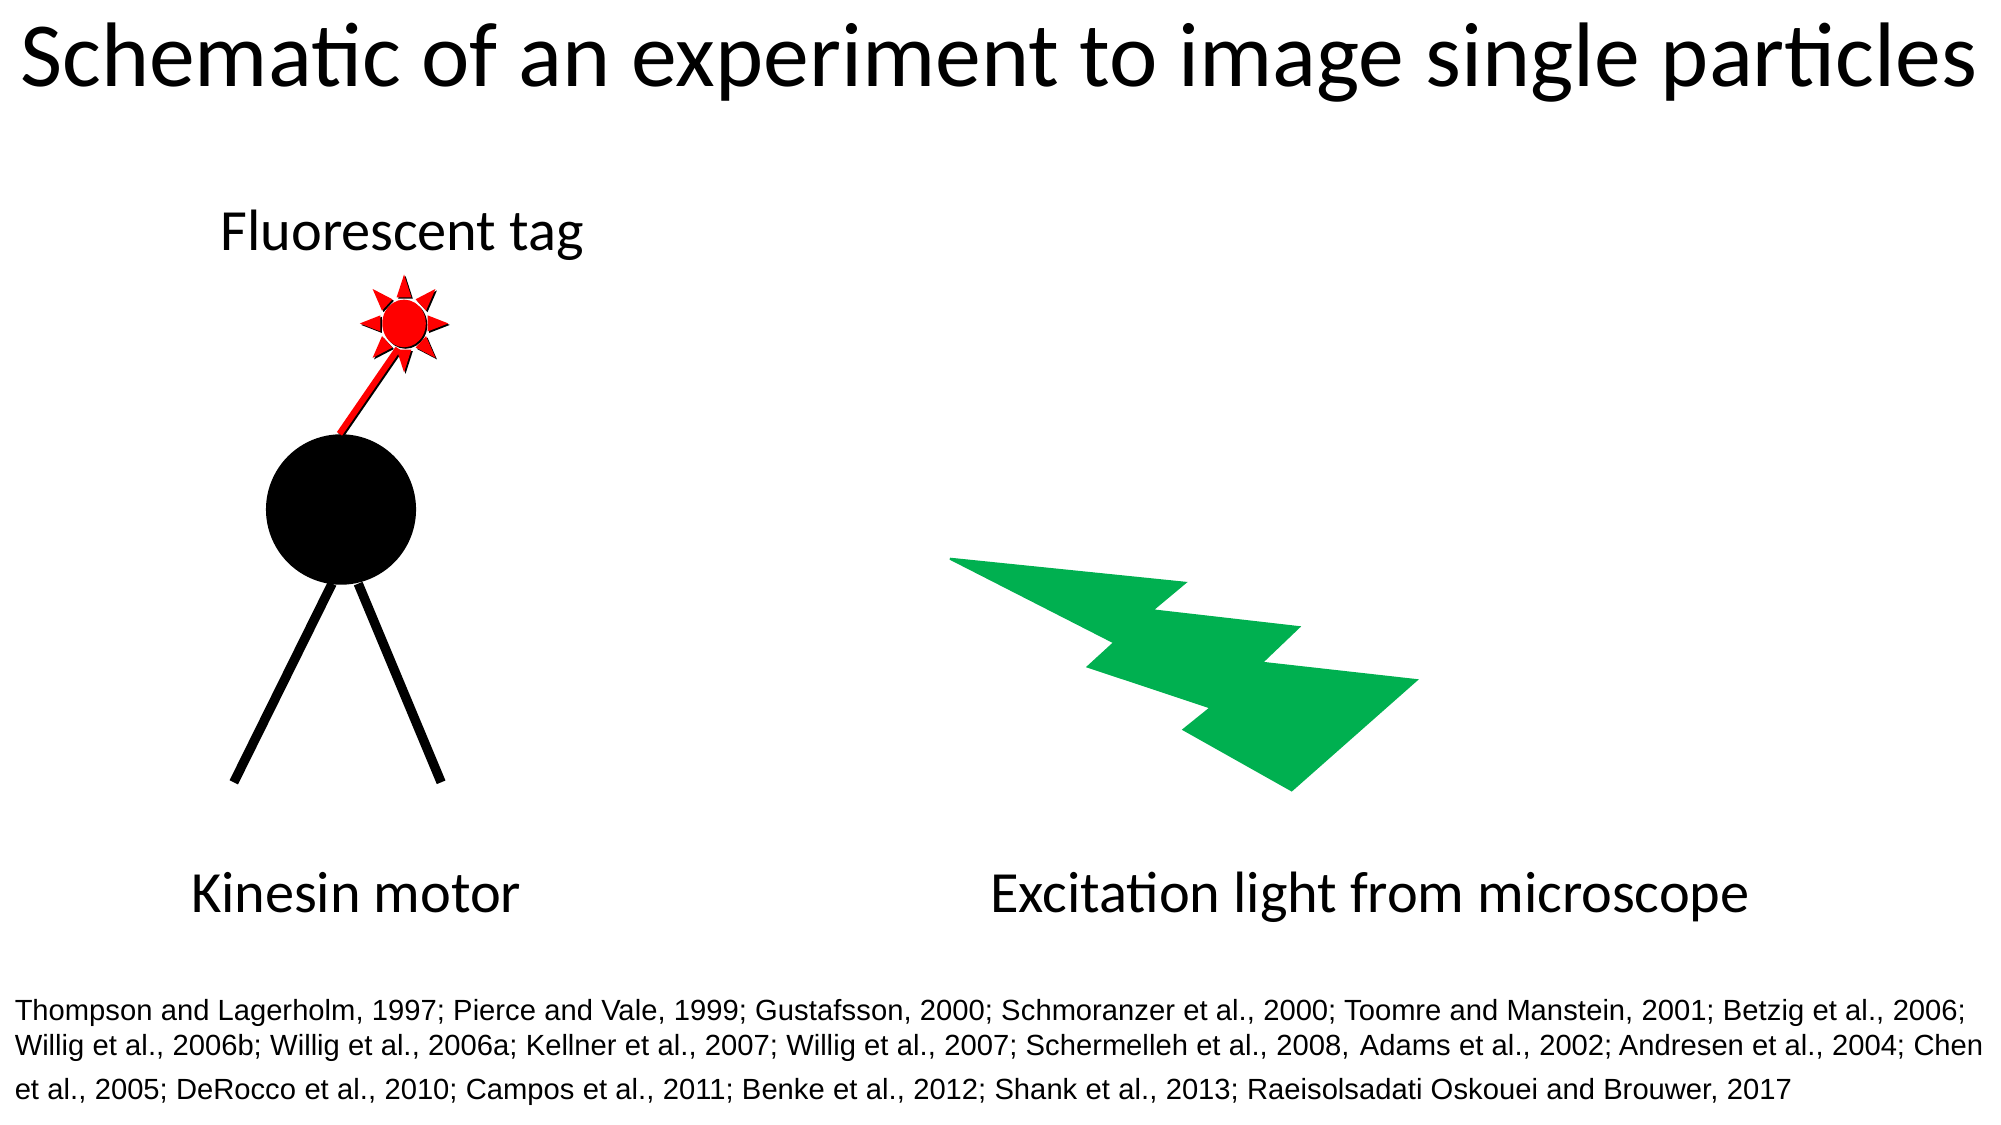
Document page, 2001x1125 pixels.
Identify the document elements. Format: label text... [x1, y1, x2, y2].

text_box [339, 277, 446, 434]
text_box Excitation light from microscope [975, 846, 1765, 932]
text_box Schematic of an experiment to image single particles [0, 0, 2000, 173]
text_box Kinesin motor [176, 846, 537, 932]
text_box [233, 435, 442, 783]
text_box [949, 557, 1419, 792]
text_box Fluorescent tag [206, 185, 624, 270]
text_box Thompson and Lagerholm, 1997; Pierce and Vale, 1999; Gustafsson, 2000; Schmoranzer et al., 2000; Toomre and Manstein, 2001; Betzig et al., 2006; Willig et al., 2006b; Willig et al., 2006a; Kellner et al., 2007; Willig et al., 2007; Schermelleh et al., 2008, Adams et al., 2002; Andresen et al., 2004; Chen et al., 2005; DeRocco et al., 2010; Campos et al., 2011; Benke et al., 2012; Shank et al., 2013; Raeisolsadati Oskouei and Brouwer, 2017 [0, 984, 2000, 1125]
